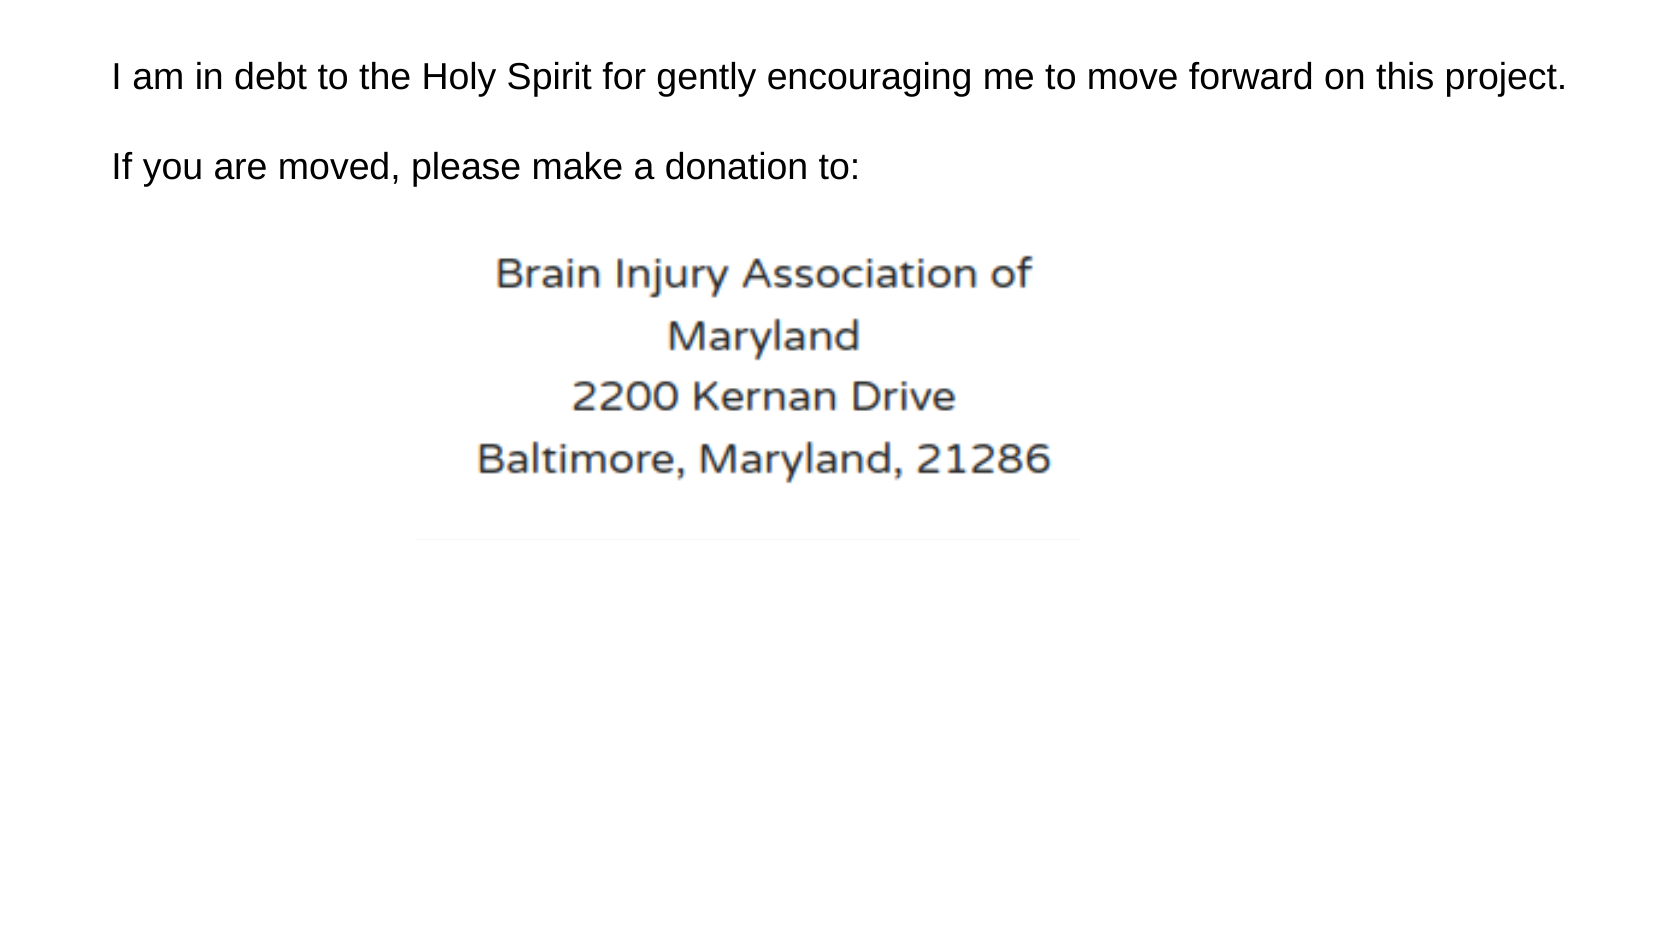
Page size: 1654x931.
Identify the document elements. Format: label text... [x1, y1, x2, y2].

picture [414, 224, 1081, 541]
text_box I am in debt to the Holy Spirit for gently encouraging me to move forward on this project. If you are moved, please make a donation to: [96, 45, 1584, 285]
